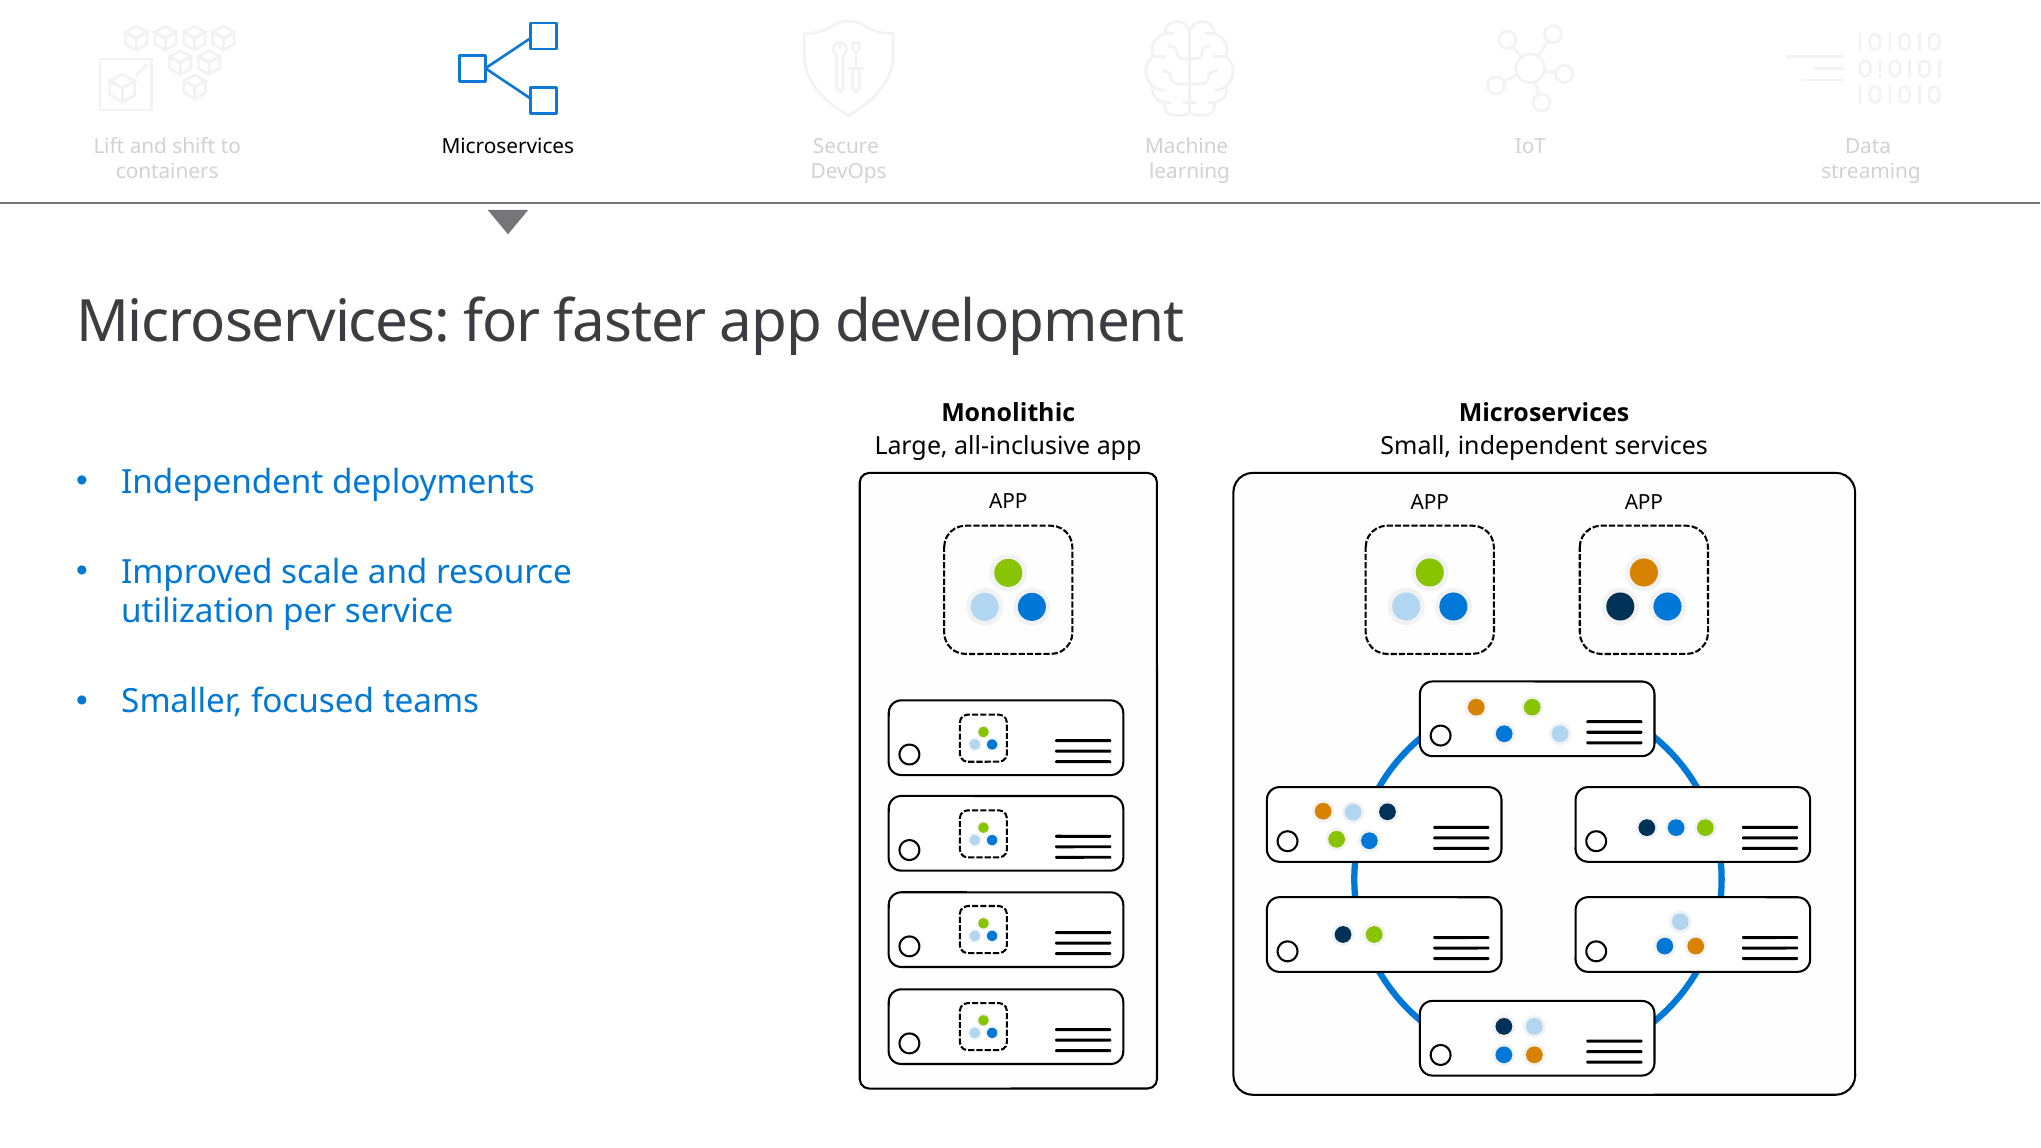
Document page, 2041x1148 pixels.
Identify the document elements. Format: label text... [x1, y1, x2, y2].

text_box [1417, 25, 1643, 167]
title Microservices: for faster app development [76, 286, 2012, 354]
text_box [486, 209, 530, 236]
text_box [735, 20, 962, 192]
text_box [1758, 33, 1984, 192]
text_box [859, 388, 1856, 1096]
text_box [1076, 20, 1303, 192]
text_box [395, 22, 621, 167]
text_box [54, 26, 280, 192]
text_box Independent deployments Improved scale and resource utilization per service Smaller, focused teams [76, 459, 605, 720]
